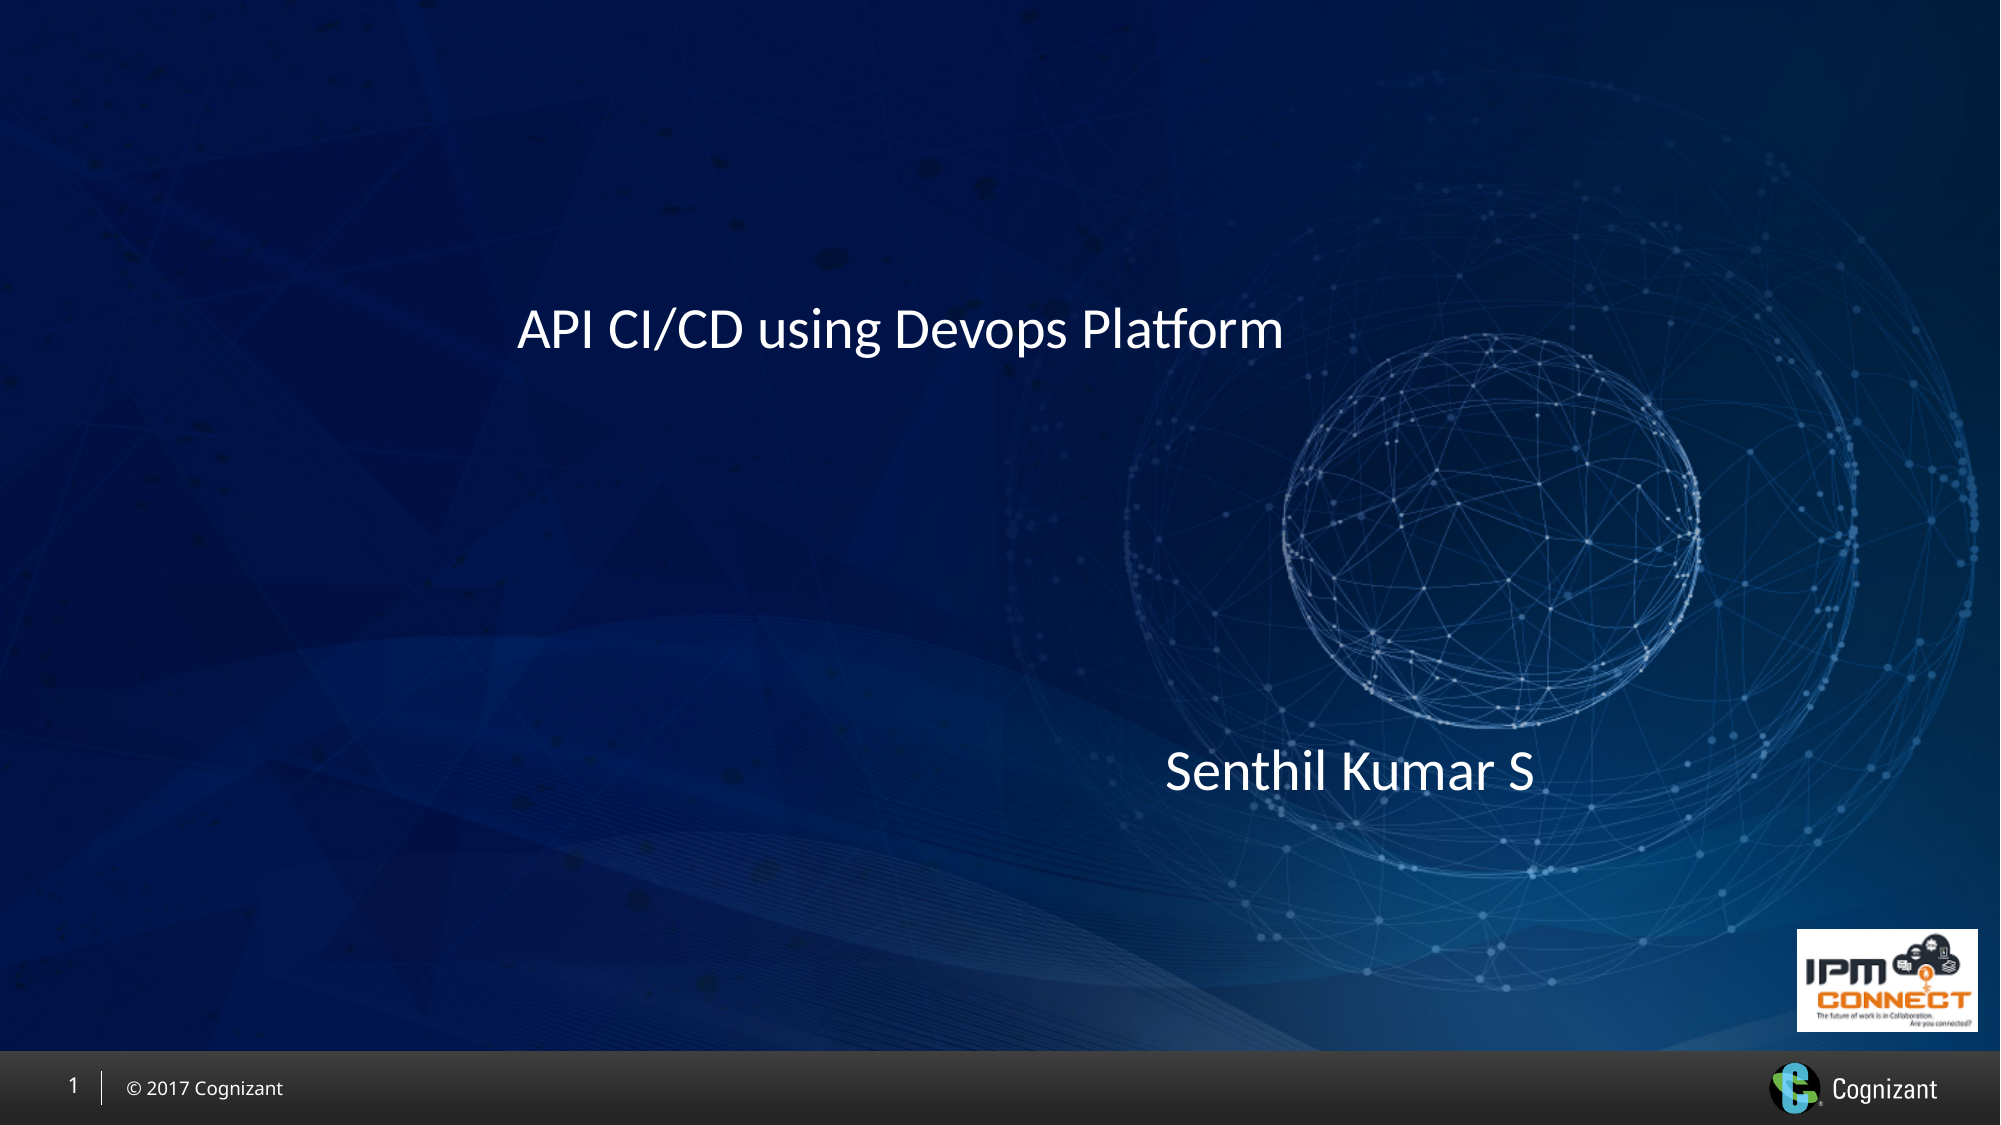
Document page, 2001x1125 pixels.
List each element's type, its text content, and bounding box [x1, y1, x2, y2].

slide_number 1 [6, 1055, 95, 1117]
text_box Senthil Kumar S [1151, 724, 1810, 810]
picture [1769, 1062, 1937, 1114]
text_box API CI/CD using Devops Platform [0, 283, 1856, 368]
picture [0, 0, 2000, 1052]
